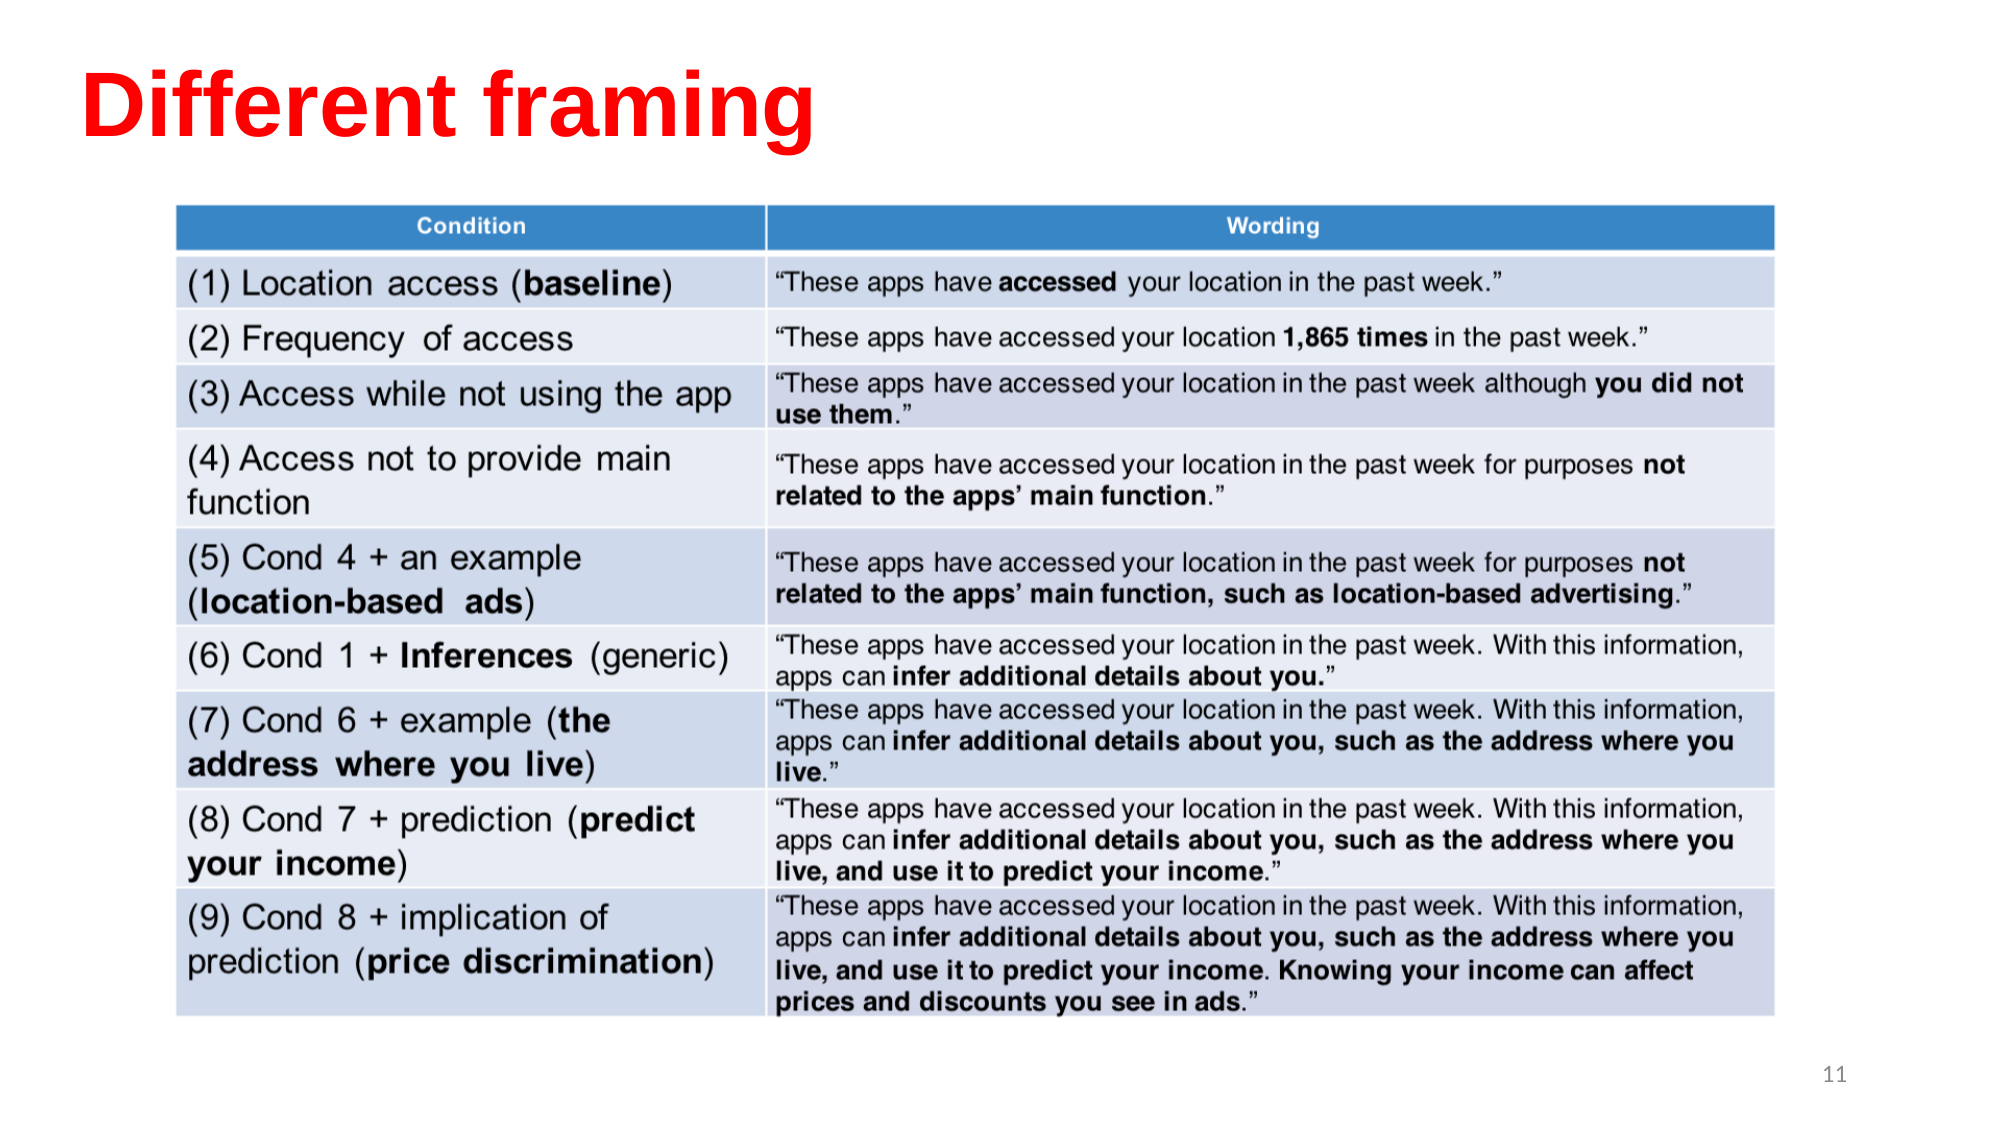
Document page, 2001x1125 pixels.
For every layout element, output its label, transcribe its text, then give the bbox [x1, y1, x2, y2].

title Different framing [65, 41, 1791, 173]
picture [162, 184, 1791, 1031]
slide_number 11 [1412, 1042, 1863, 1103]
